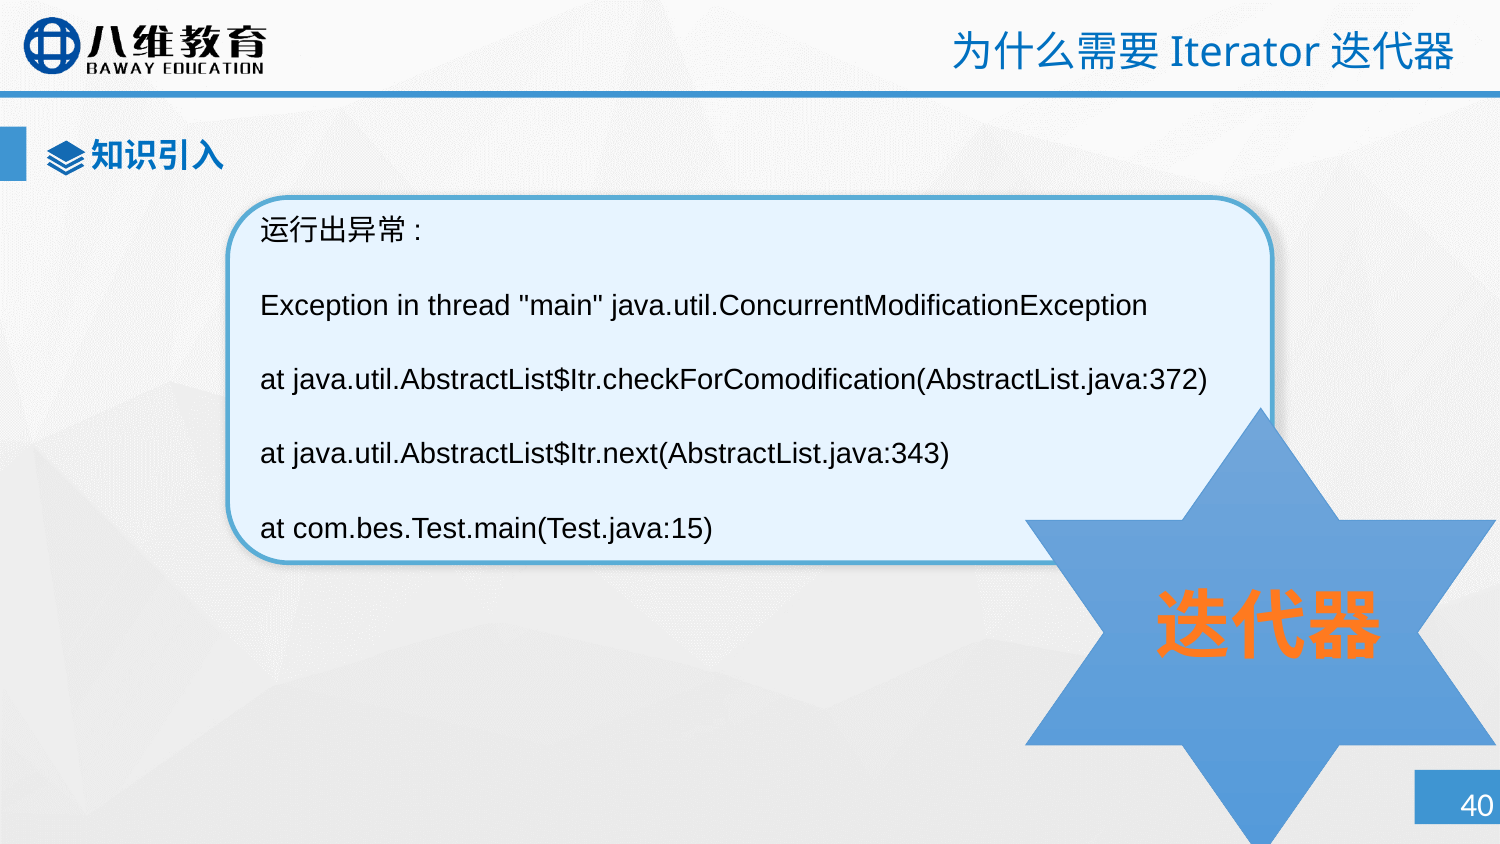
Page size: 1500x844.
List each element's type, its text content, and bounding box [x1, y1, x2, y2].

text_box 迭代器 [1024, 407, 1497, 844]
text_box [46, 140, 86, 176]
text_box 运行出异常: Exception in thread "main" java.util.ConcurrentModificationException at java.util.AbstractList$Itr.checkForComodification(AbstractList.java:372) at java.util.AbstractList$Itr.next(AbstractList.java:343) at com.bes.Test.main(Test.java:15) [227, 197, 1273, 563]
picture [0, 98, 1500, 844]
picture [0, 0, 1500, 91]
subtitle 知识引入 [76, 126, 1306, 186]
title 为什么需要Iterator迭代器 [360, 23, 1471, 84]
